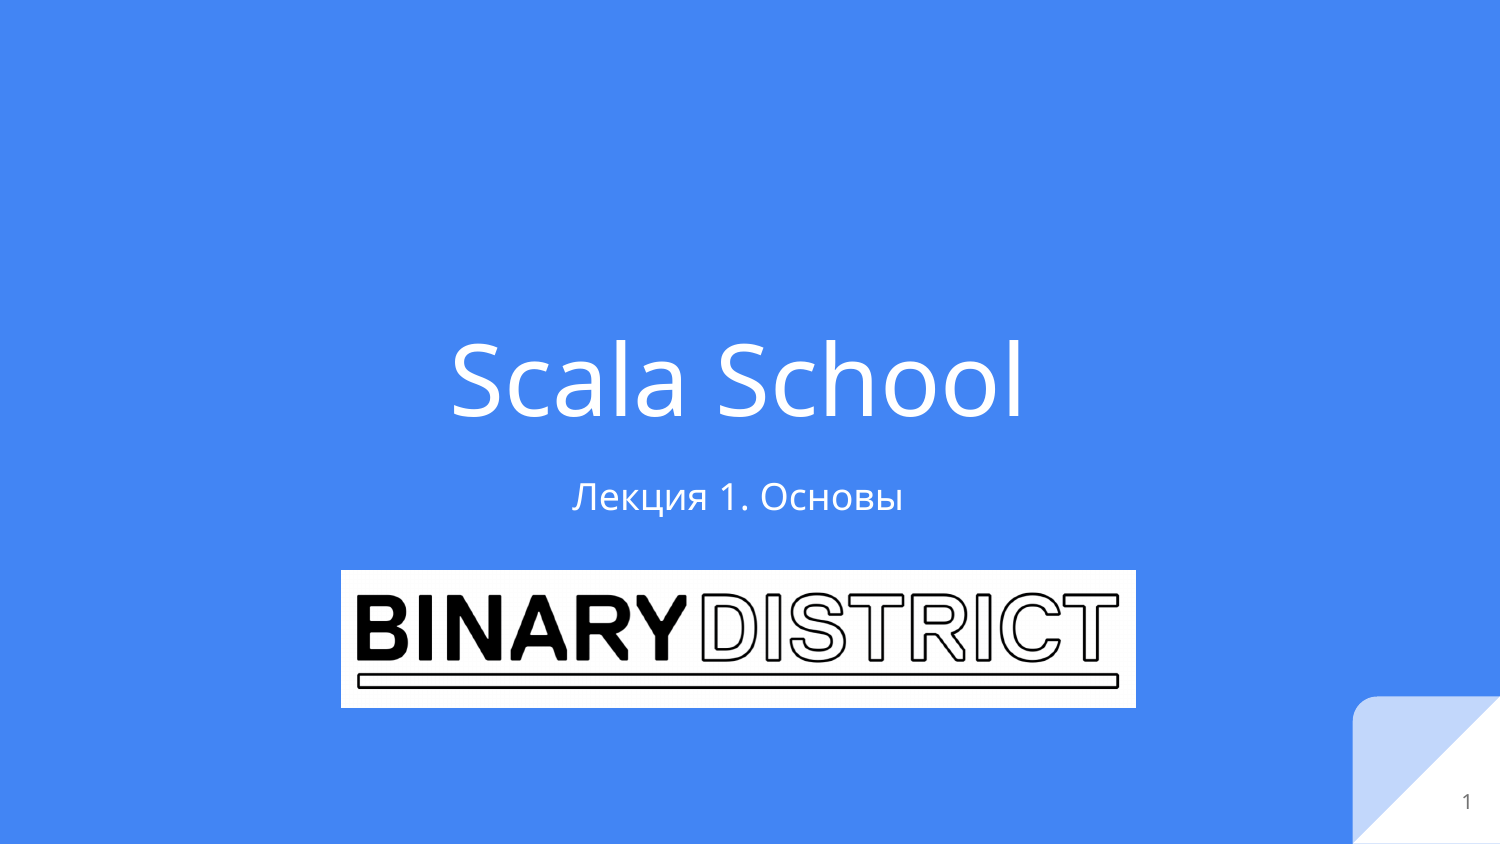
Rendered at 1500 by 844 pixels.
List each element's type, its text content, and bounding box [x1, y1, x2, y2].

picture [340, 570, 1136, 708]
slide_number ‹#› [1398, 770, 1489, 835]
title Scala School [64, 298, 1413, 452]
subtitle Лекция 1. Основы [64, 457, 1413, 529]
